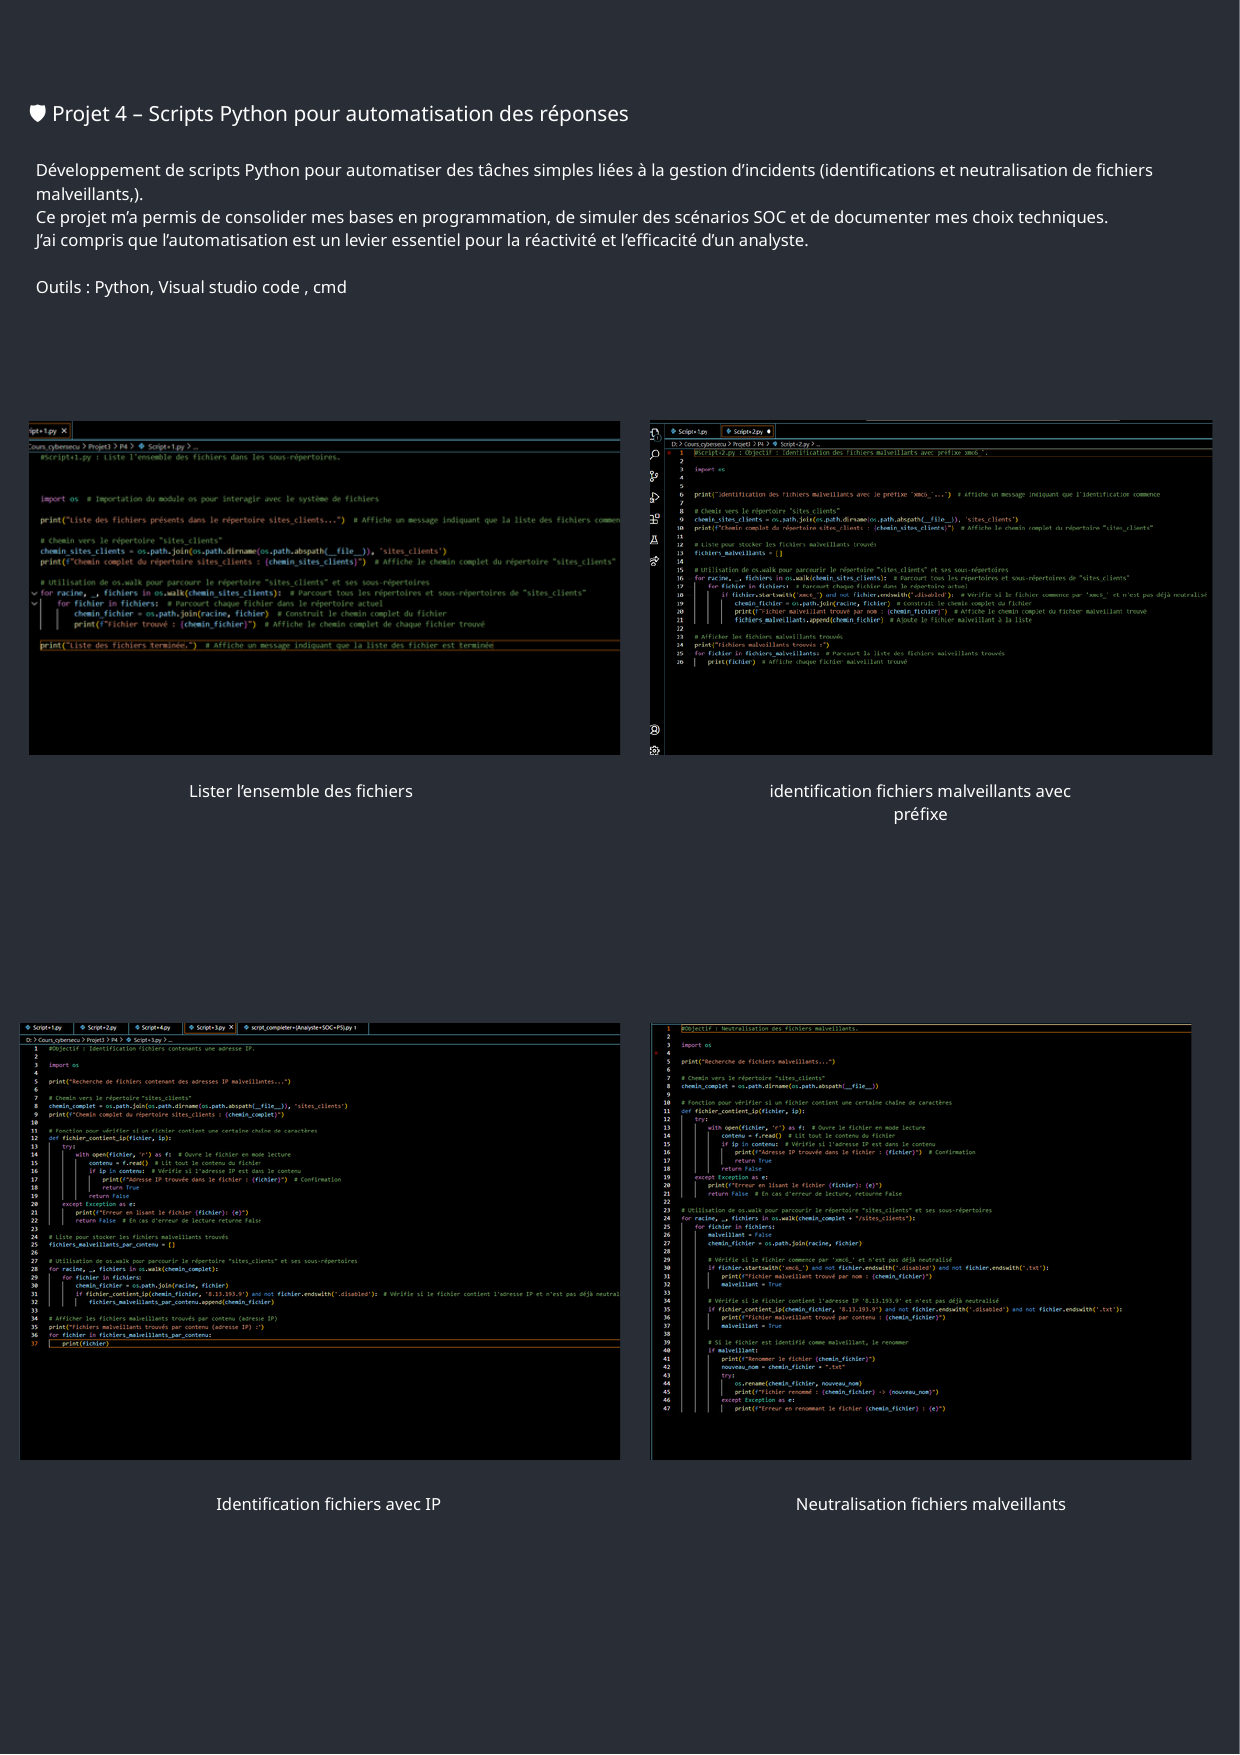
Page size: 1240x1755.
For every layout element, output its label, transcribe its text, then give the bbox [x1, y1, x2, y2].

text_box identification fichiers malveillants avec préfixe [742, 777, 1100, 824]
text_box Neutralisation fichiers malveillants [752, 1490, 1111, 1515]
text_box Développement de scripts Python pour automatiser des tâches simples liées à la gestion d’incidents (identifications et neutralisation de fichiers malveillants,). Ce projet m’a permis de consolider mes bases en programmation, de simuler des scénarios SOC et de documenter mes choix techniques. J’ai compris que l’automatisation est un levier essentiel pour la réactivité et l’efficacité d’un analyste. Outils : Python, Visual studio code , cmd [35, 156, 1230, 320]
text_box [19, 1023, 621, 1460]
text_box [650, 1023, 1192, 1460]
text_box Identification fichiers avec IP [148, 1490, 510, 1515]
text_box [29, 421, 621, 755]
text_box Lister l’ensemble des fichiers [35, 777, 571, 801]
text_box 🛡️ Projet 4 – Scripts Python pour automatisation des réponses [0, 96, 658, 126]
text_box [650, 420, 1213, 755]
